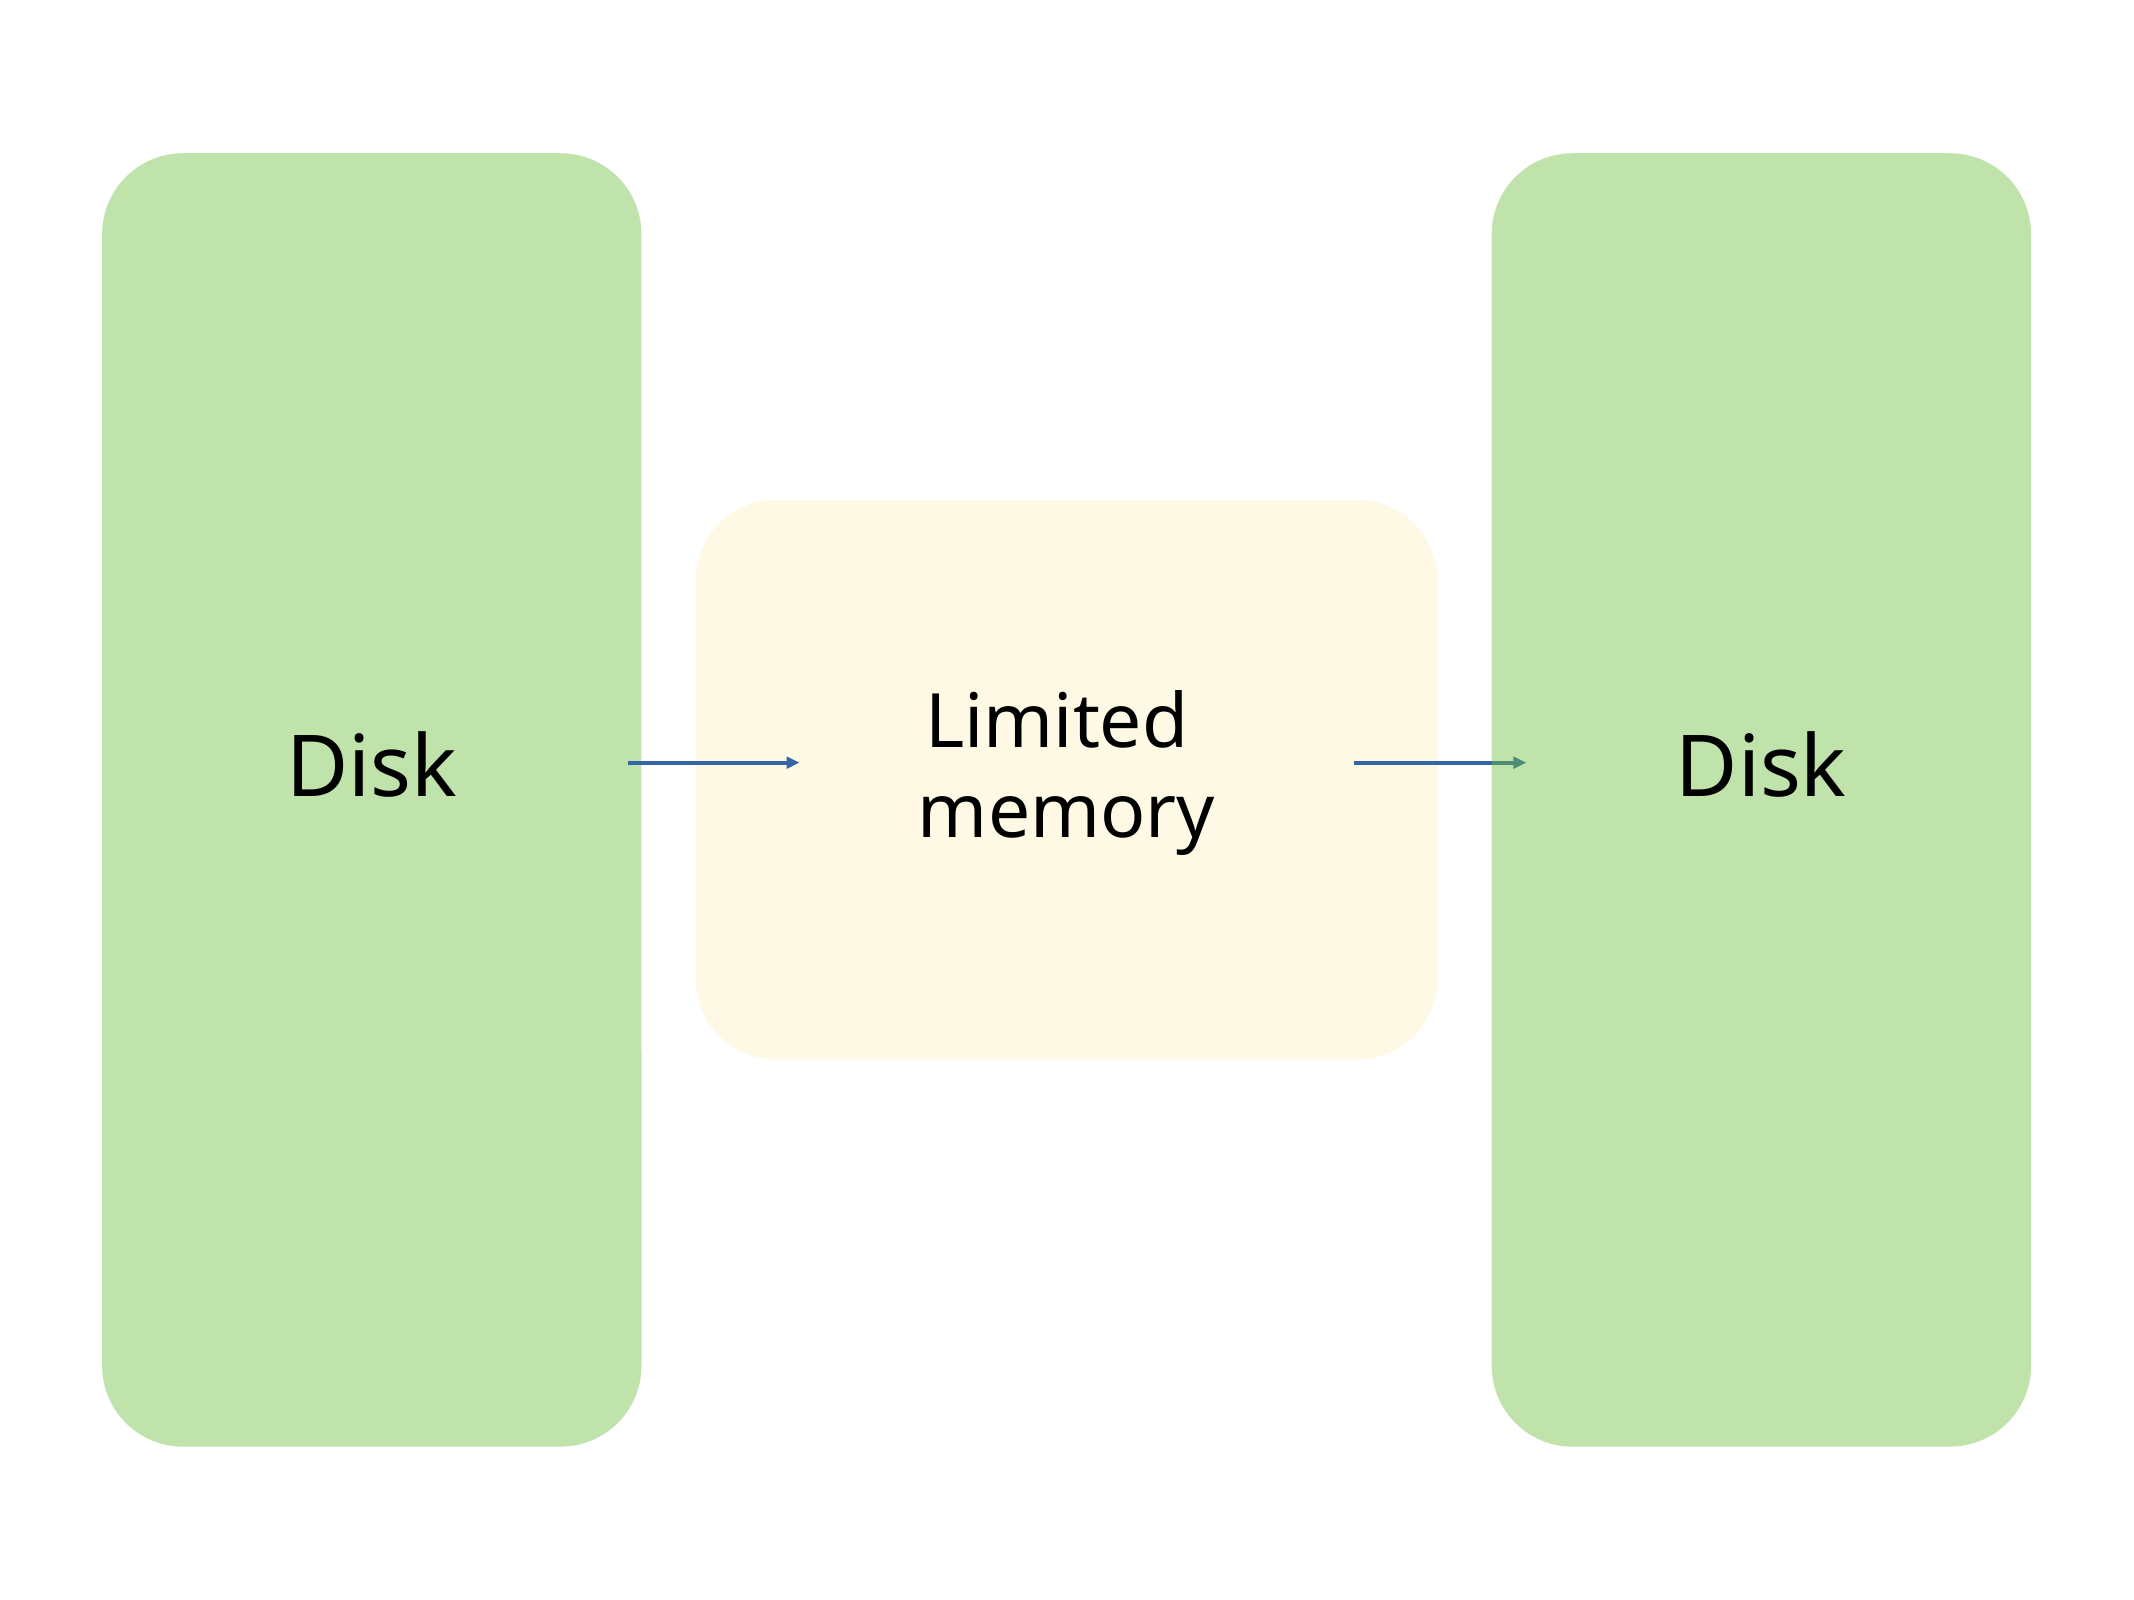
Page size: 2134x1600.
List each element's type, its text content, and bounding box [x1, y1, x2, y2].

text_box Disk [277, 703, 466, 823]
text_box [102, 153, 642, 1447]
text_box [627, 756, 800, 769]
text_box Limited memory [909, 664, 1224, 861]
text_box Disk [1667, 703, 1856, 823]
text_box [695, 499, 1438, 1060]
text_box [1491, 153, 2032, 1447]
